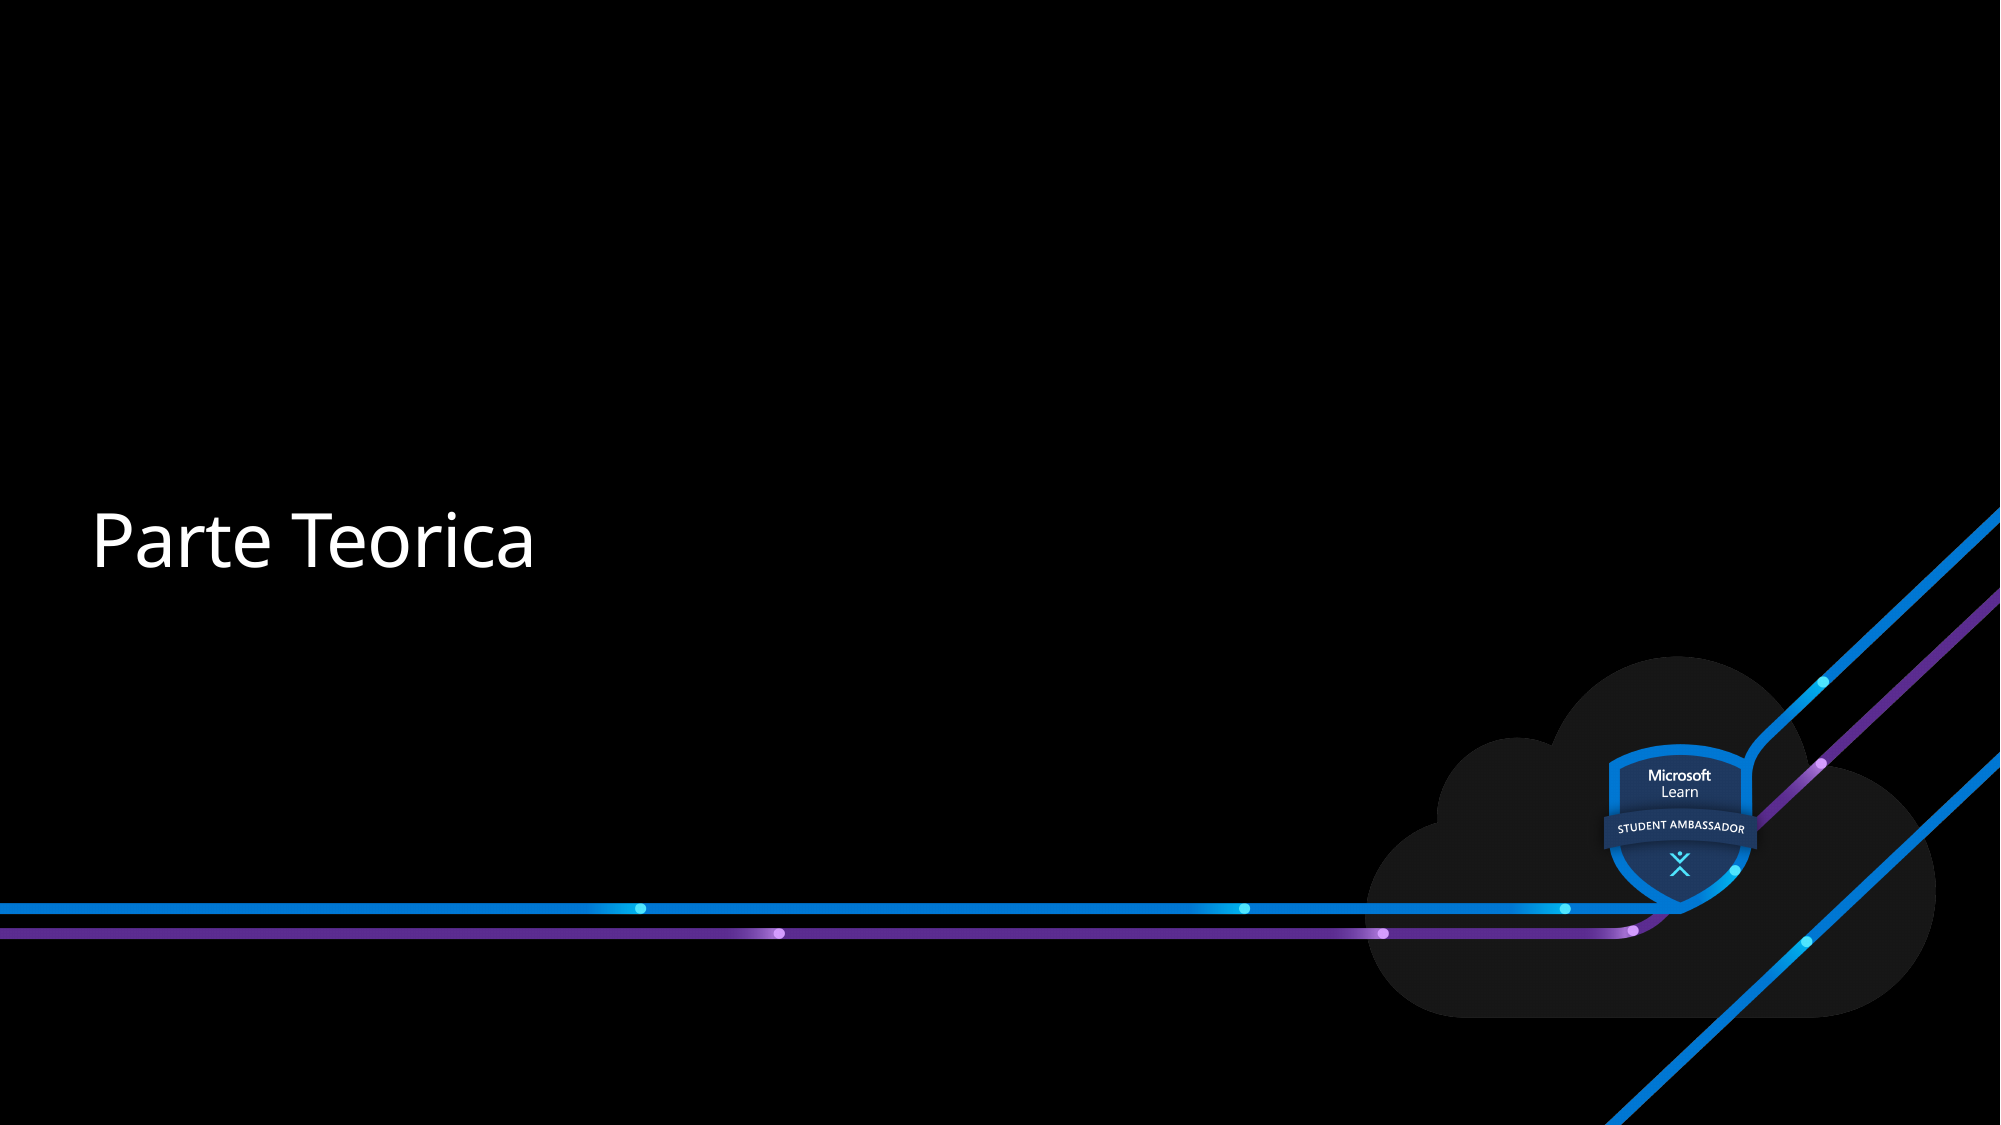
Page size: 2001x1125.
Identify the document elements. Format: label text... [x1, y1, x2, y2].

title Parte Teorica [90, 501, 1591, 584]
picture [0, 358, 2000, 1125]
